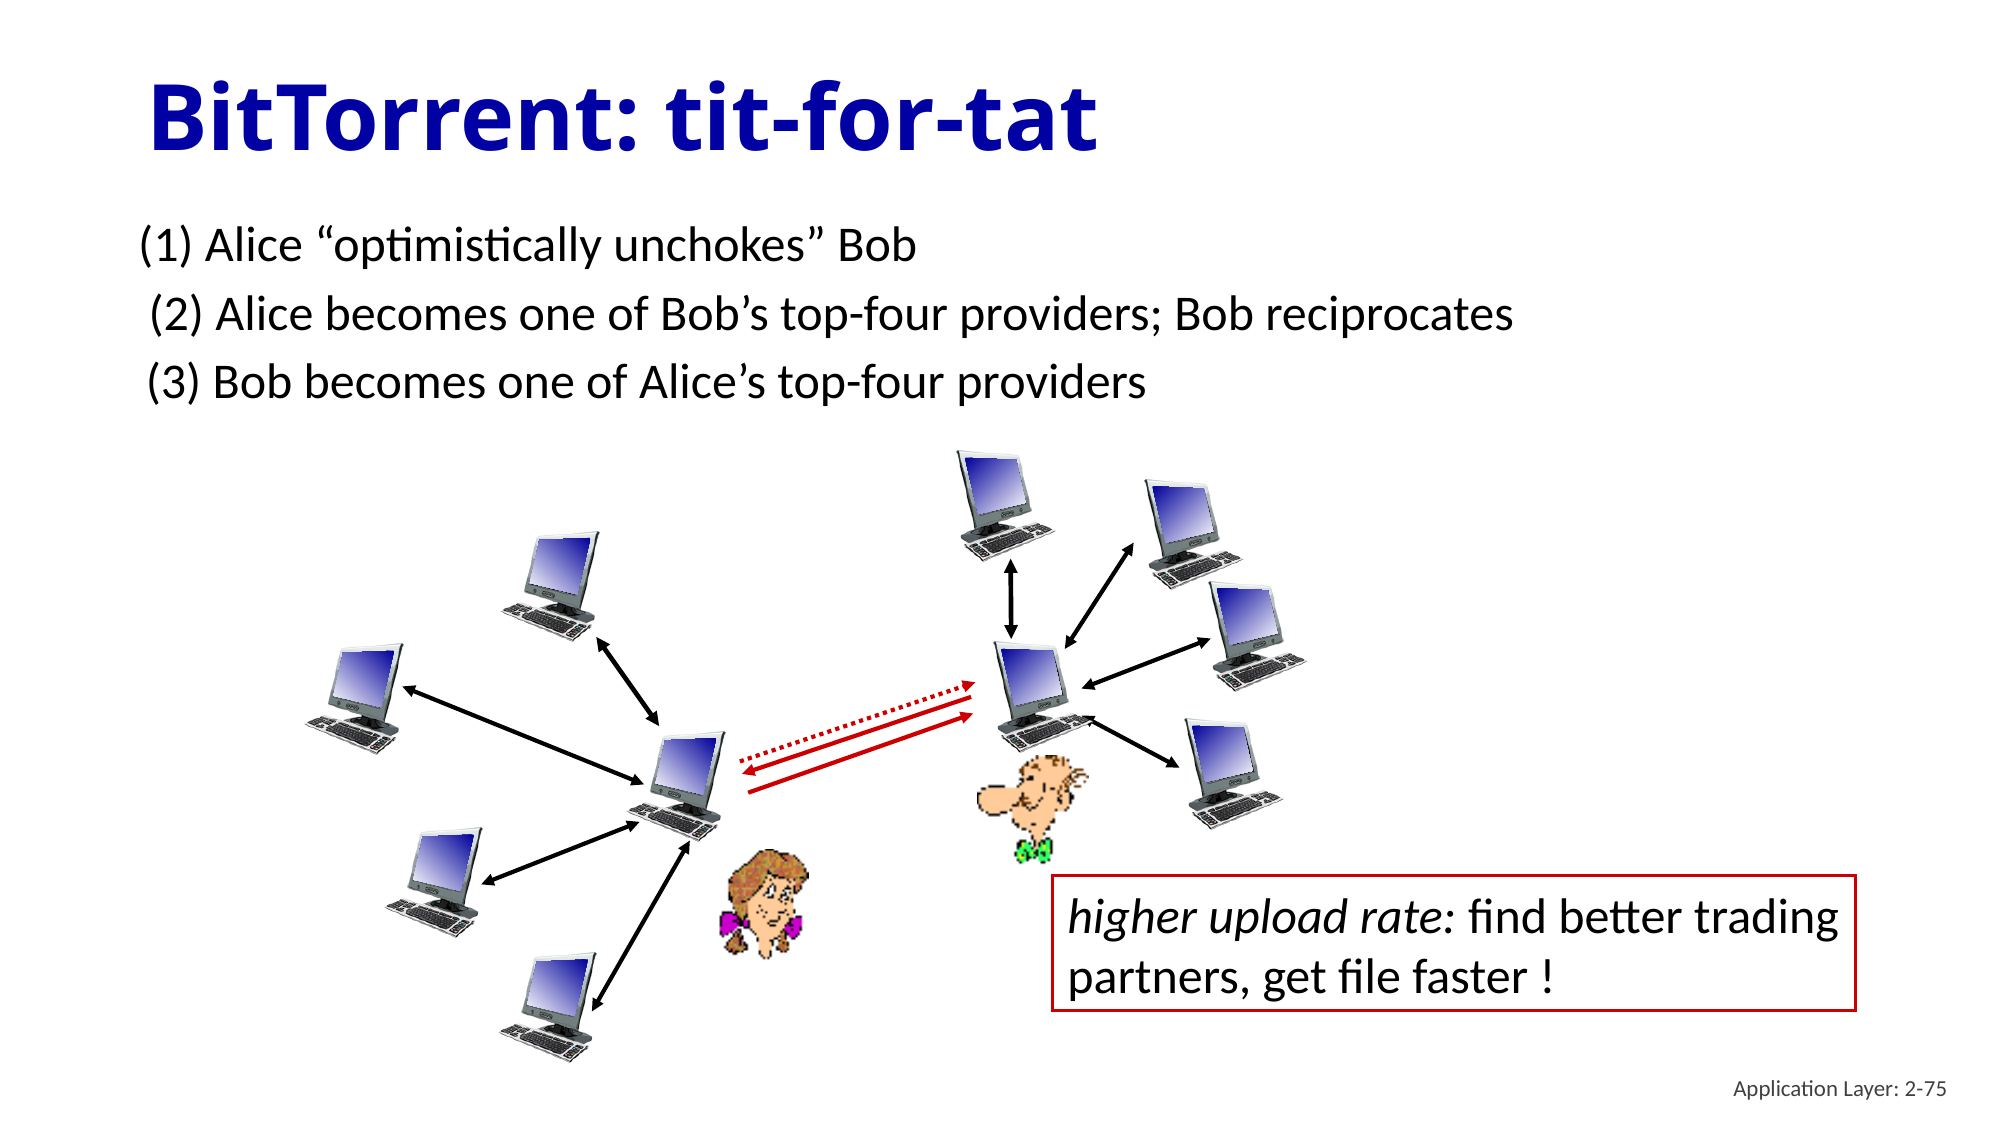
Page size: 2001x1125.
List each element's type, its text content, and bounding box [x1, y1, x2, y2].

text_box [1141, 474, 1267, 598]
text_box [748, 711, 974, 793]
text_box [1116, 733, 1180, 768]
slide_number Application Layer: 2-75 [1512, 1056, 1963, 1117]
text_box [741, 696, 972, 776]
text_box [280, 638, 406, 763]
text_box [485, 836, 602, 886]
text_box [602, 726, 728, 850]
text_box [990, 636, 1116, 761]
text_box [473, 947, 599, 1071]
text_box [476, 526, 660, 727]
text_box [953, 445, 1079, 639]
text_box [1181, 713, 1307, 838]
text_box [359, 822, 485, 946]
text_box (2) Alice becomes one of Bob’s top-four providers; Bob reciprocates [148, 280, 1515, 341]
text_box [1116, 637, 1205, 676]
text_box [961, 680, 976, 693]
text_box (1) Alice “optimistically unchokes” Bob [138, 211, 918, 272]
title BitTorrent: tit-for-tat [131, 47, 1856, 195]
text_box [1205, 576, 1331, 700]
text_box (3) Bob becomes one of Alice’s top-four providers [145, 348, 1148, 409]
text_box [1079, 542, 1134, 628]
picture [977, 755, 1089, 869]
text_box [599, 850, 690, 1000]
text_box [406, 685, 476, 717]
picture [716, 849, 809, 964]
text_box higher upload rate: find better trading partners, get file faster ! [1052, 875, 1856, 1011]
